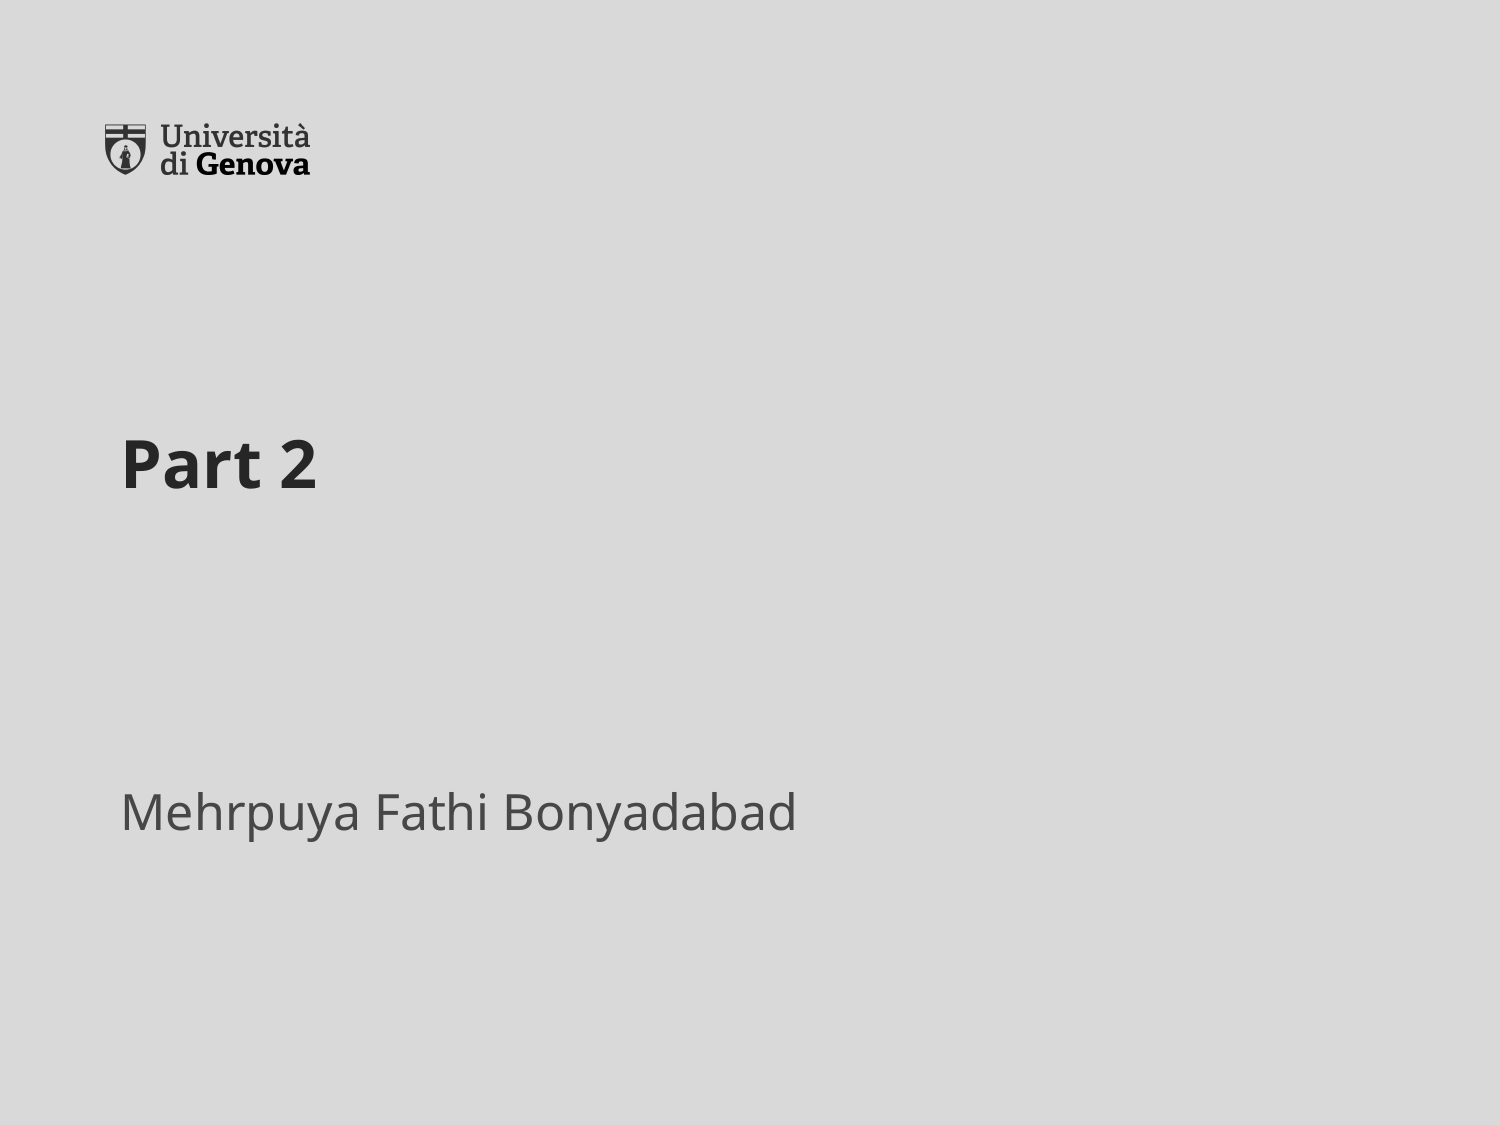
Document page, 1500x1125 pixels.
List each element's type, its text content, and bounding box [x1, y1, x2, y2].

picture [105, 123, 310, 175]
list Mehrpuya Fathi Bonyadabad [105, 740, 1390, 889]
title Part 2 [105, 262, 1390, 661]
